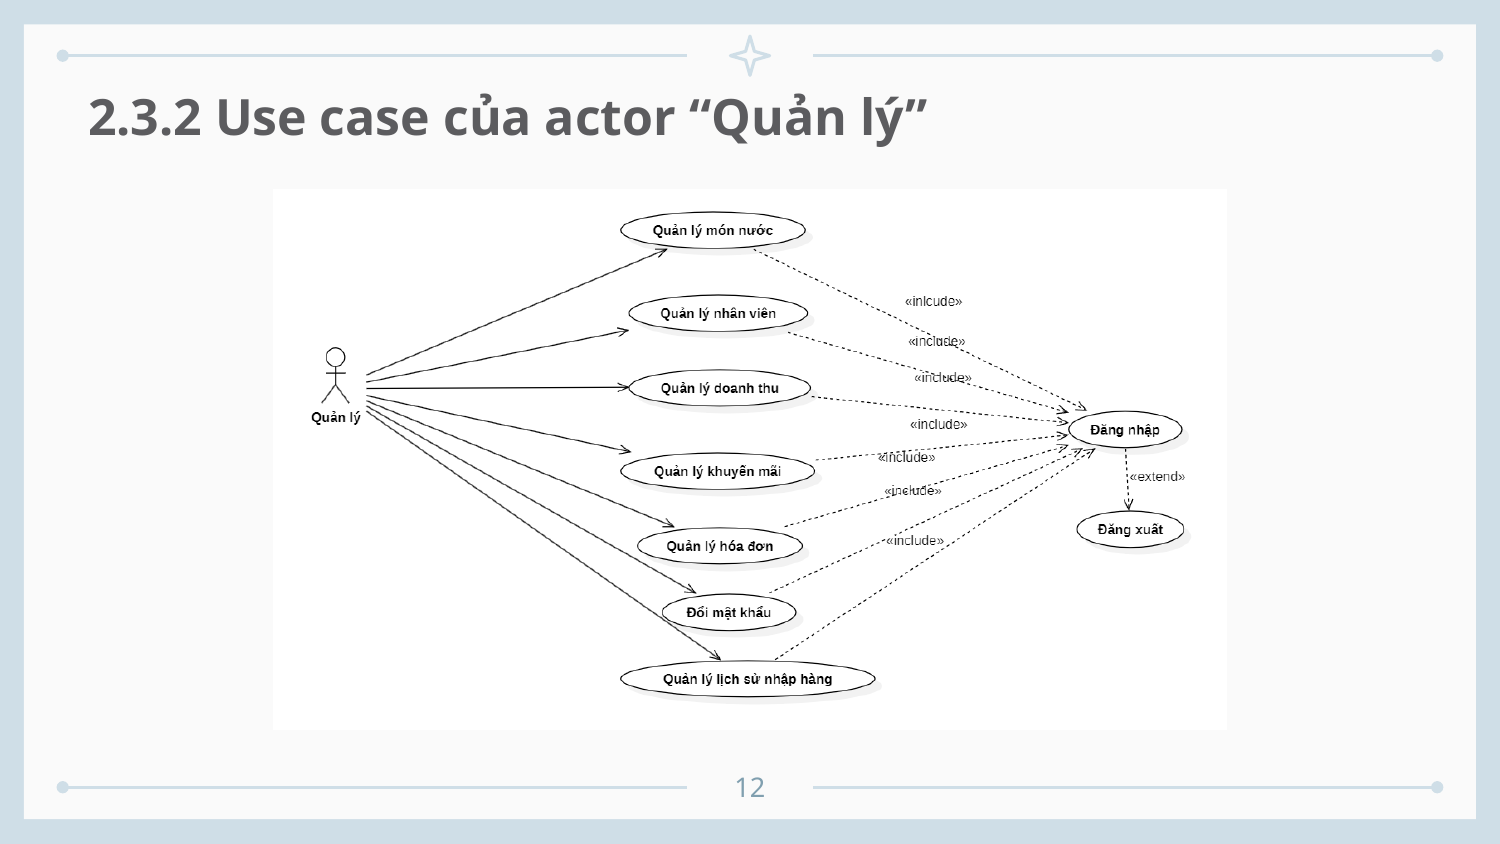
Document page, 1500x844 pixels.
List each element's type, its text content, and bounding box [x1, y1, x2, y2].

slide_number 12 [705, 755, 795, 810]
picture [273, 189, 1227, 730]
title 2.3.2 Use case của actor “Quản lý” [73, 70, 1337, 165]
